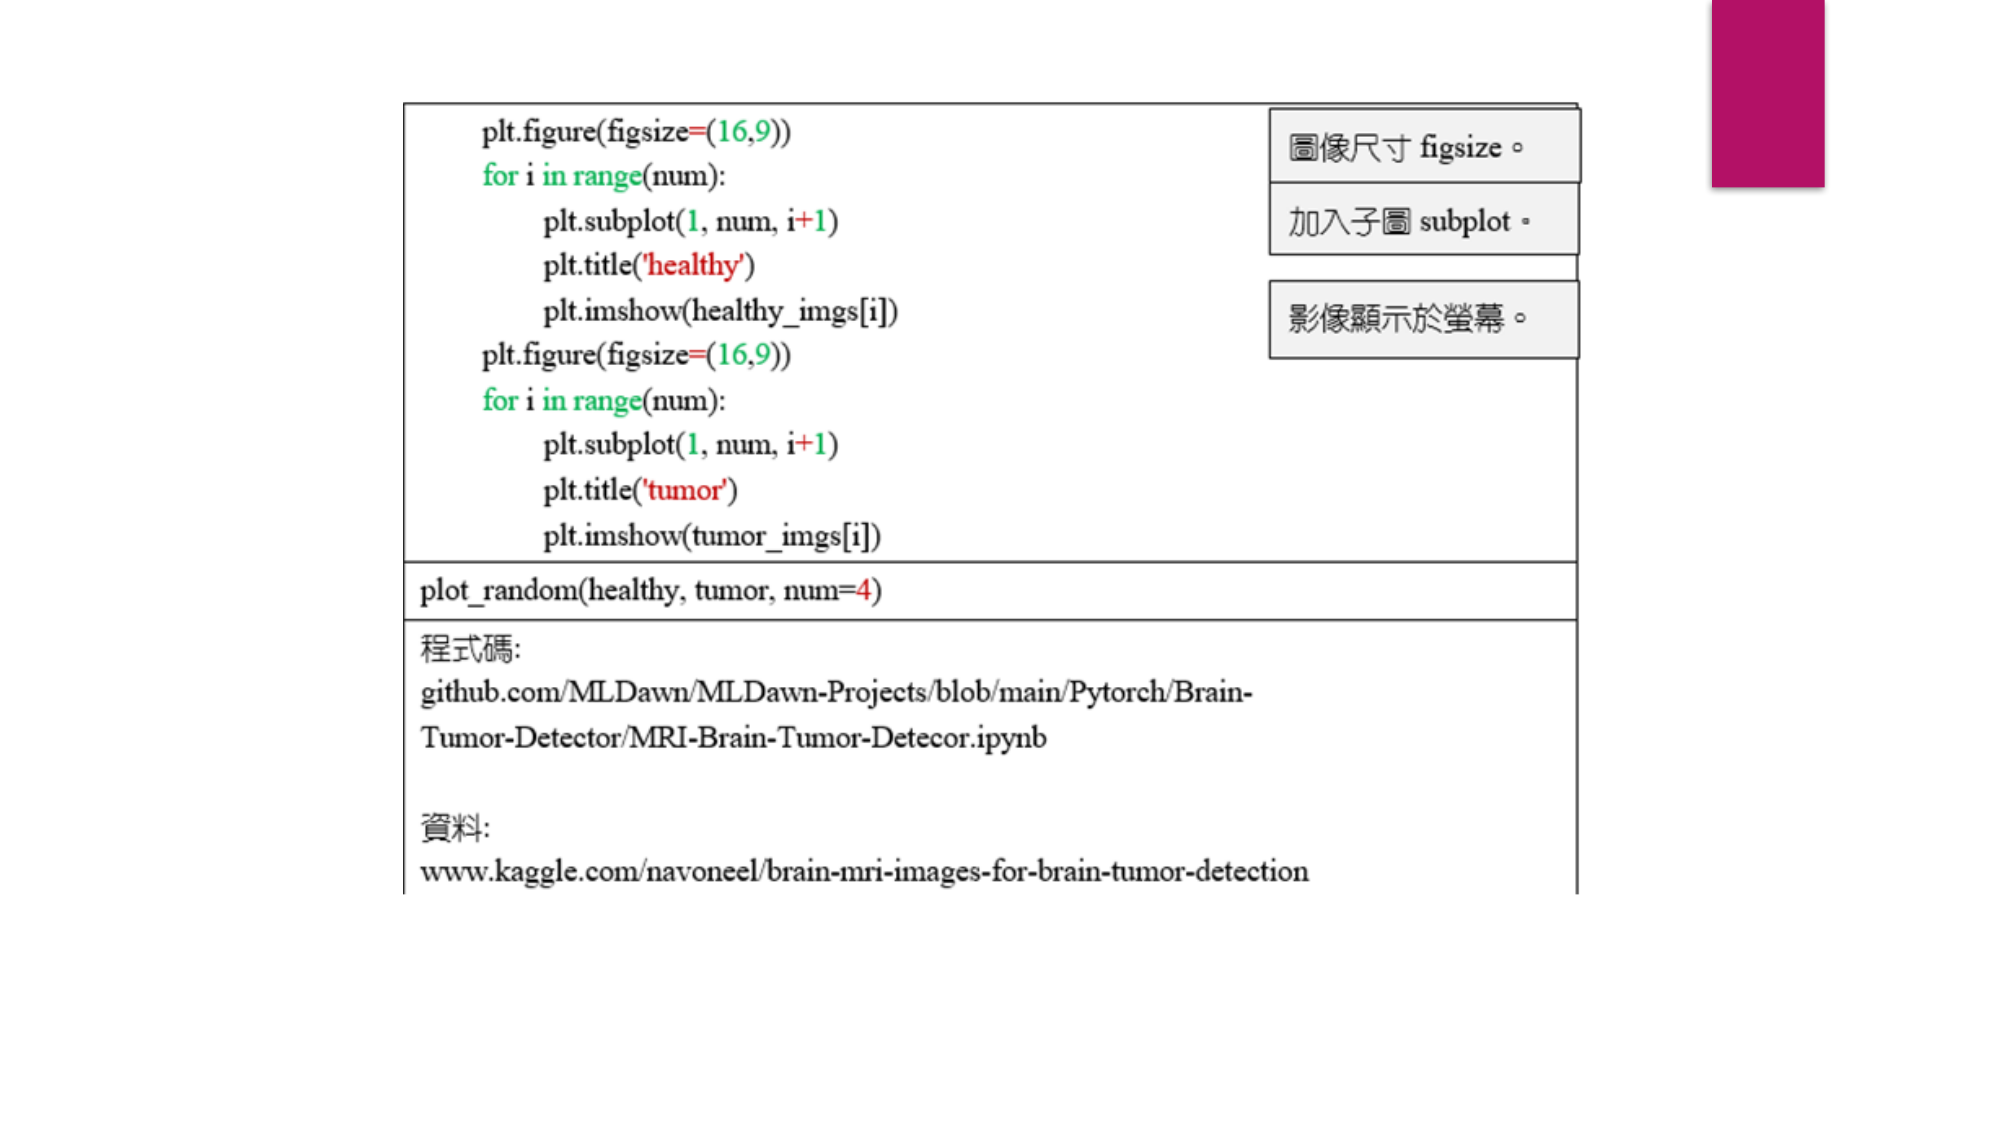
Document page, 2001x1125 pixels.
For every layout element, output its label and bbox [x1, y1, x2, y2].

picture [403, 101, 1584, 906]
